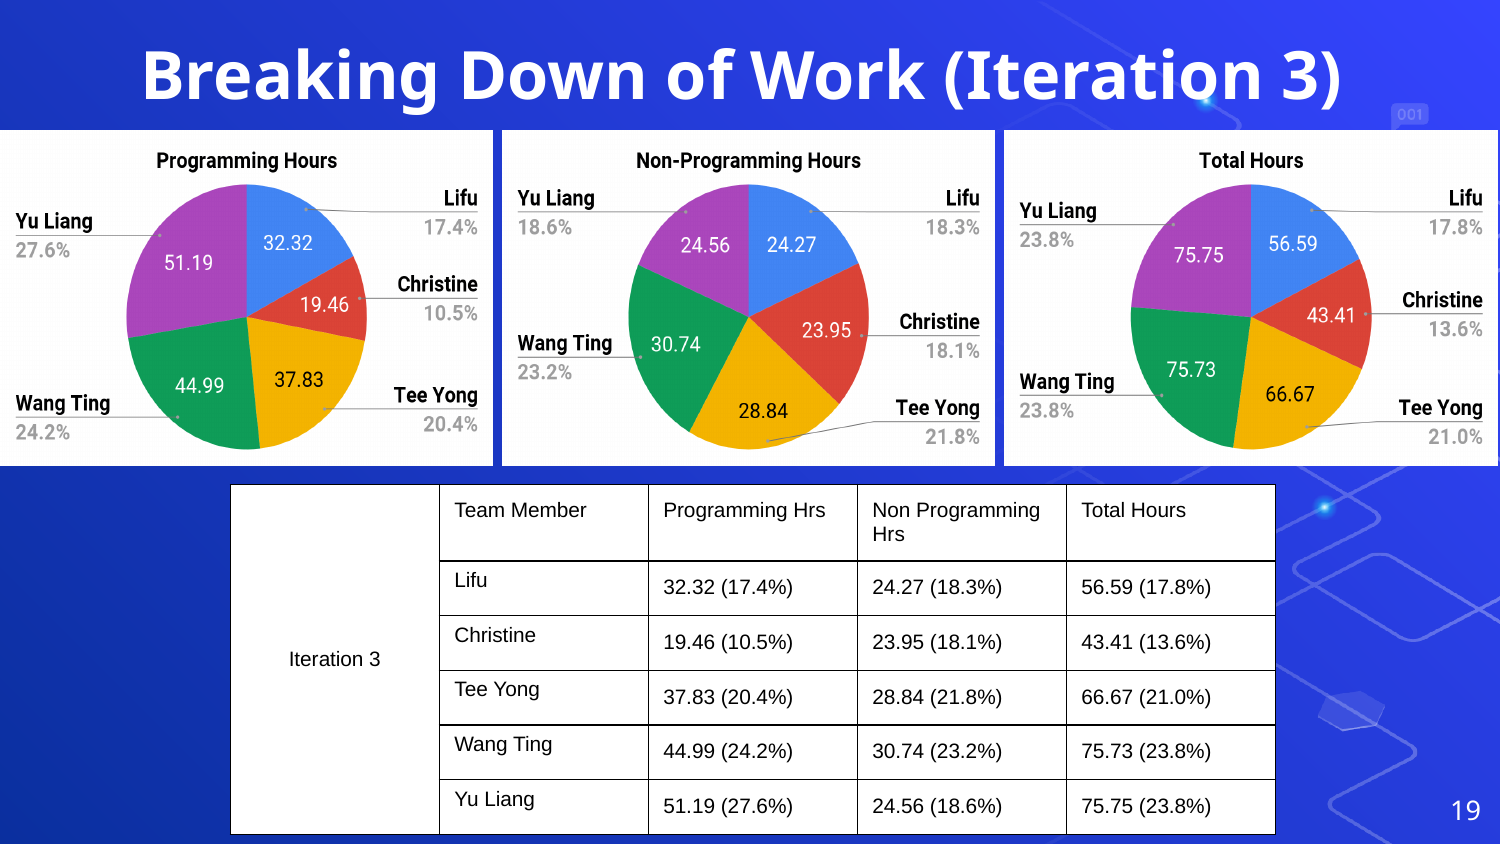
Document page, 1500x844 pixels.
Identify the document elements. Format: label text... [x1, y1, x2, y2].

table_cell 56.59 (17.8%) [1067, 562, 1275, 615]
table_header Iteration 3 [231, 485, 439, 834]
table_cell Wang Ting [440, 726, 648, 779]
table_cell 24.27 (18.3%) [858, 562, 1066, 615]
table_cell 28.84 (21.8%) [858, 671, 1066, 724]
table_cell 43.41 (13.6%) [1067, 616, 1275, 670]
table_cell Christine [440, 616, 648, 670]
slide_number ‹#› [1391, 779, 1482, 844]
table_cell 37.83 (20.4%) [649, 671, 857, 724]
table_cell 66.67 (21.0%) [1067, 671, 1275, 724]
table_cell Lifu [440, 562, 648, 615]
table_header Non Programming Hrs [858, 485, 1066, 560]
table_header Team Member [440, 485, 648, 560]
title Breaking Down of Work (Iteration 3) [78, 13, 1422, 113]
table_cell 44.99 (24.2%) [649, 726, 857, 779]
table_cell 24.56 (18.6%) [858, 780, 1066, 834]
table_cell 51.19 (27.6%) [649, 780, 857, 834]
table_cell 32.32 (17.4%) [649, 562, 857, 615]
table_cell Tee Yong [440, 671, 648, 724]
table_cell 75.73 (23.8%) [1067, 726, 1275, 779]
table_cell 75.75 (23.8%) [1067, 780, 1275, 834]
table_cell Yu Liang [440, 780, 648, 834]
table_header Programming Hrs [649, 485, 857, 560]
table_cell 19.46 (10.5%) [649, 616, 857, 670]
table_header Total Hours [1067, 485, 1275, 560]
table_cell 30.74 (23.2%) [858, 726, 1066, 779]
picture [0, 0, 1500, 844]
table_cell 23.95 (18.1%) [858, 616, 1066, 670]
